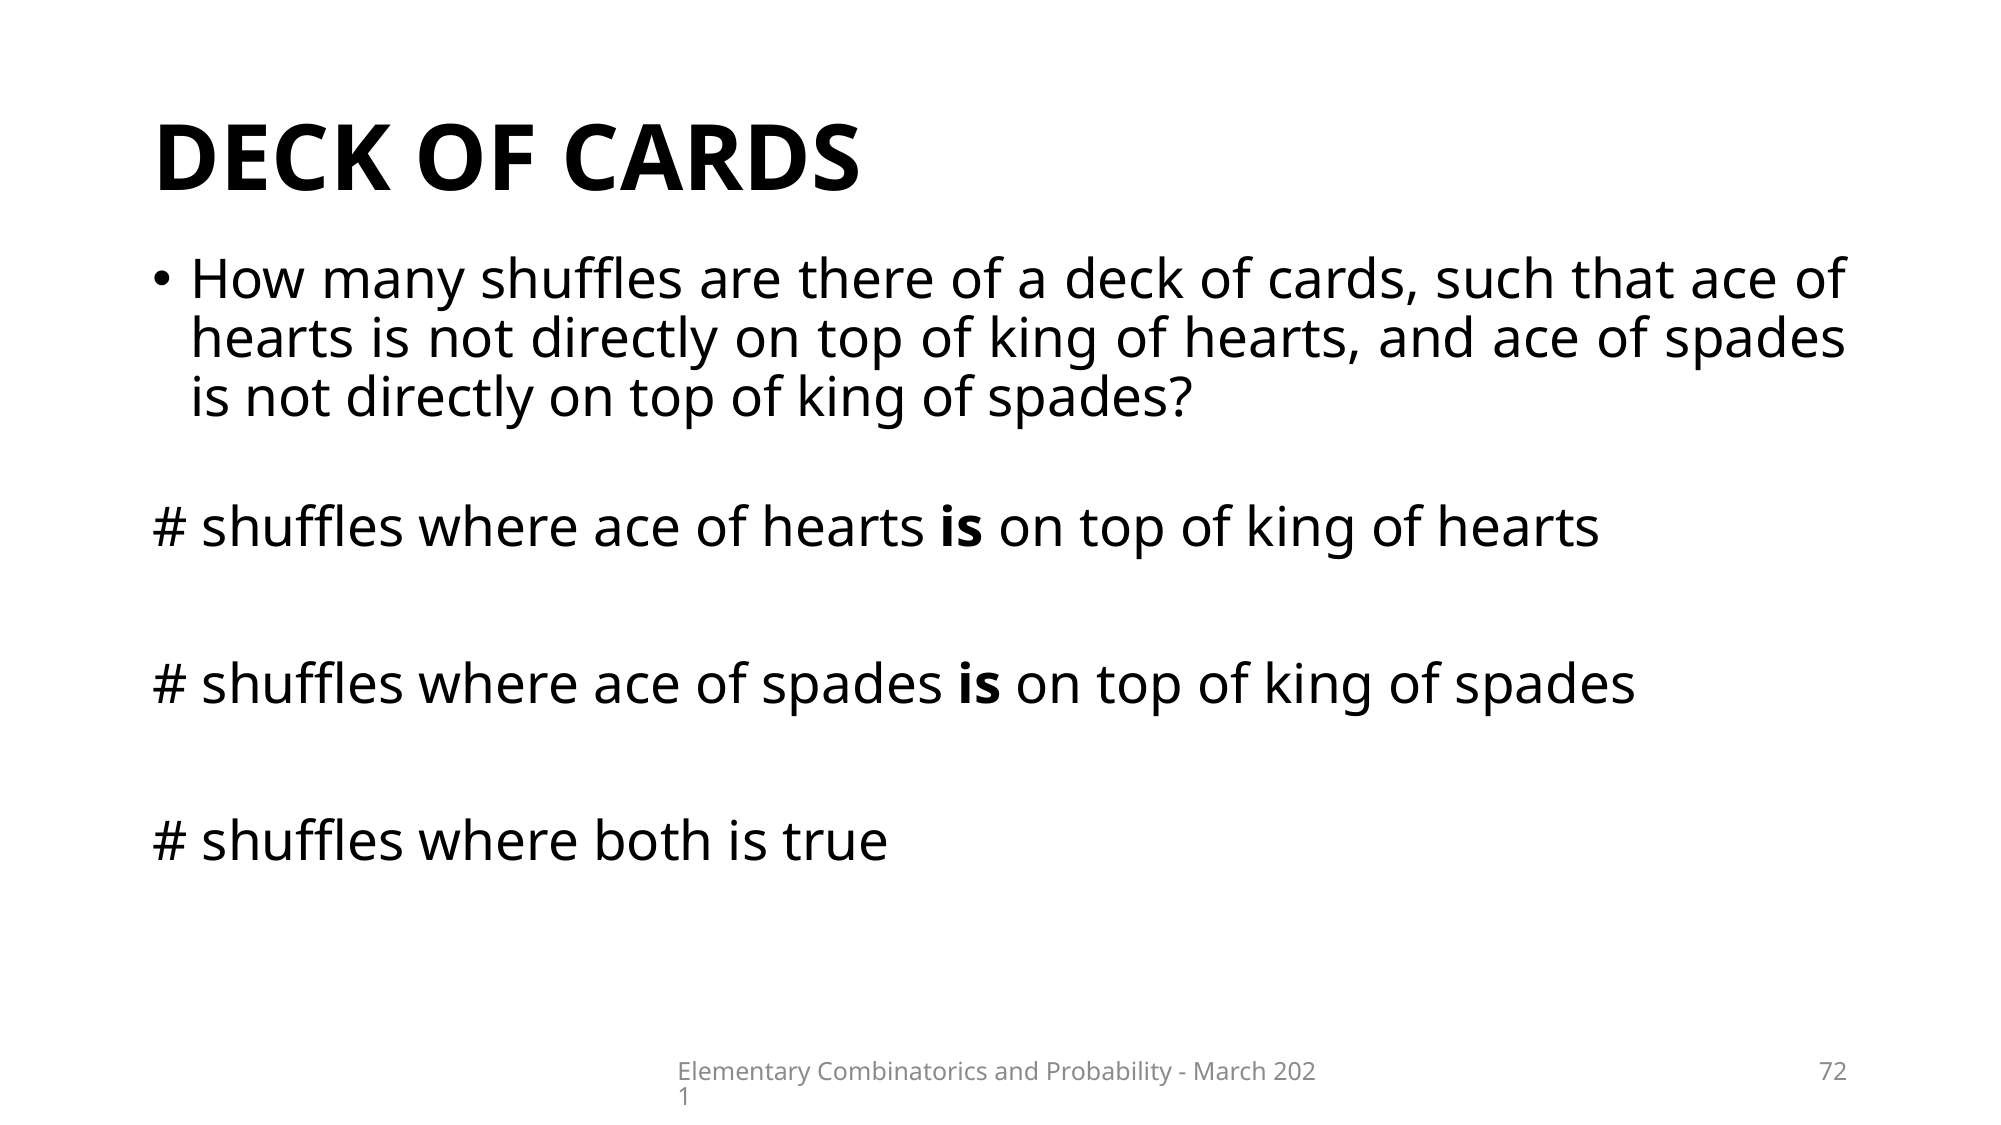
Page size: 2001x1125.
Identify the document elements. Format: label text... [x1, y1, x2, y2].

title Deck of cards [137, 52, 1863, 270]
footer Elementary Combinatorics and Probability - March 2021 [662, 1042, 1338, 1103]
slide_number 72 [1412, 1042, 1863, 1103]
